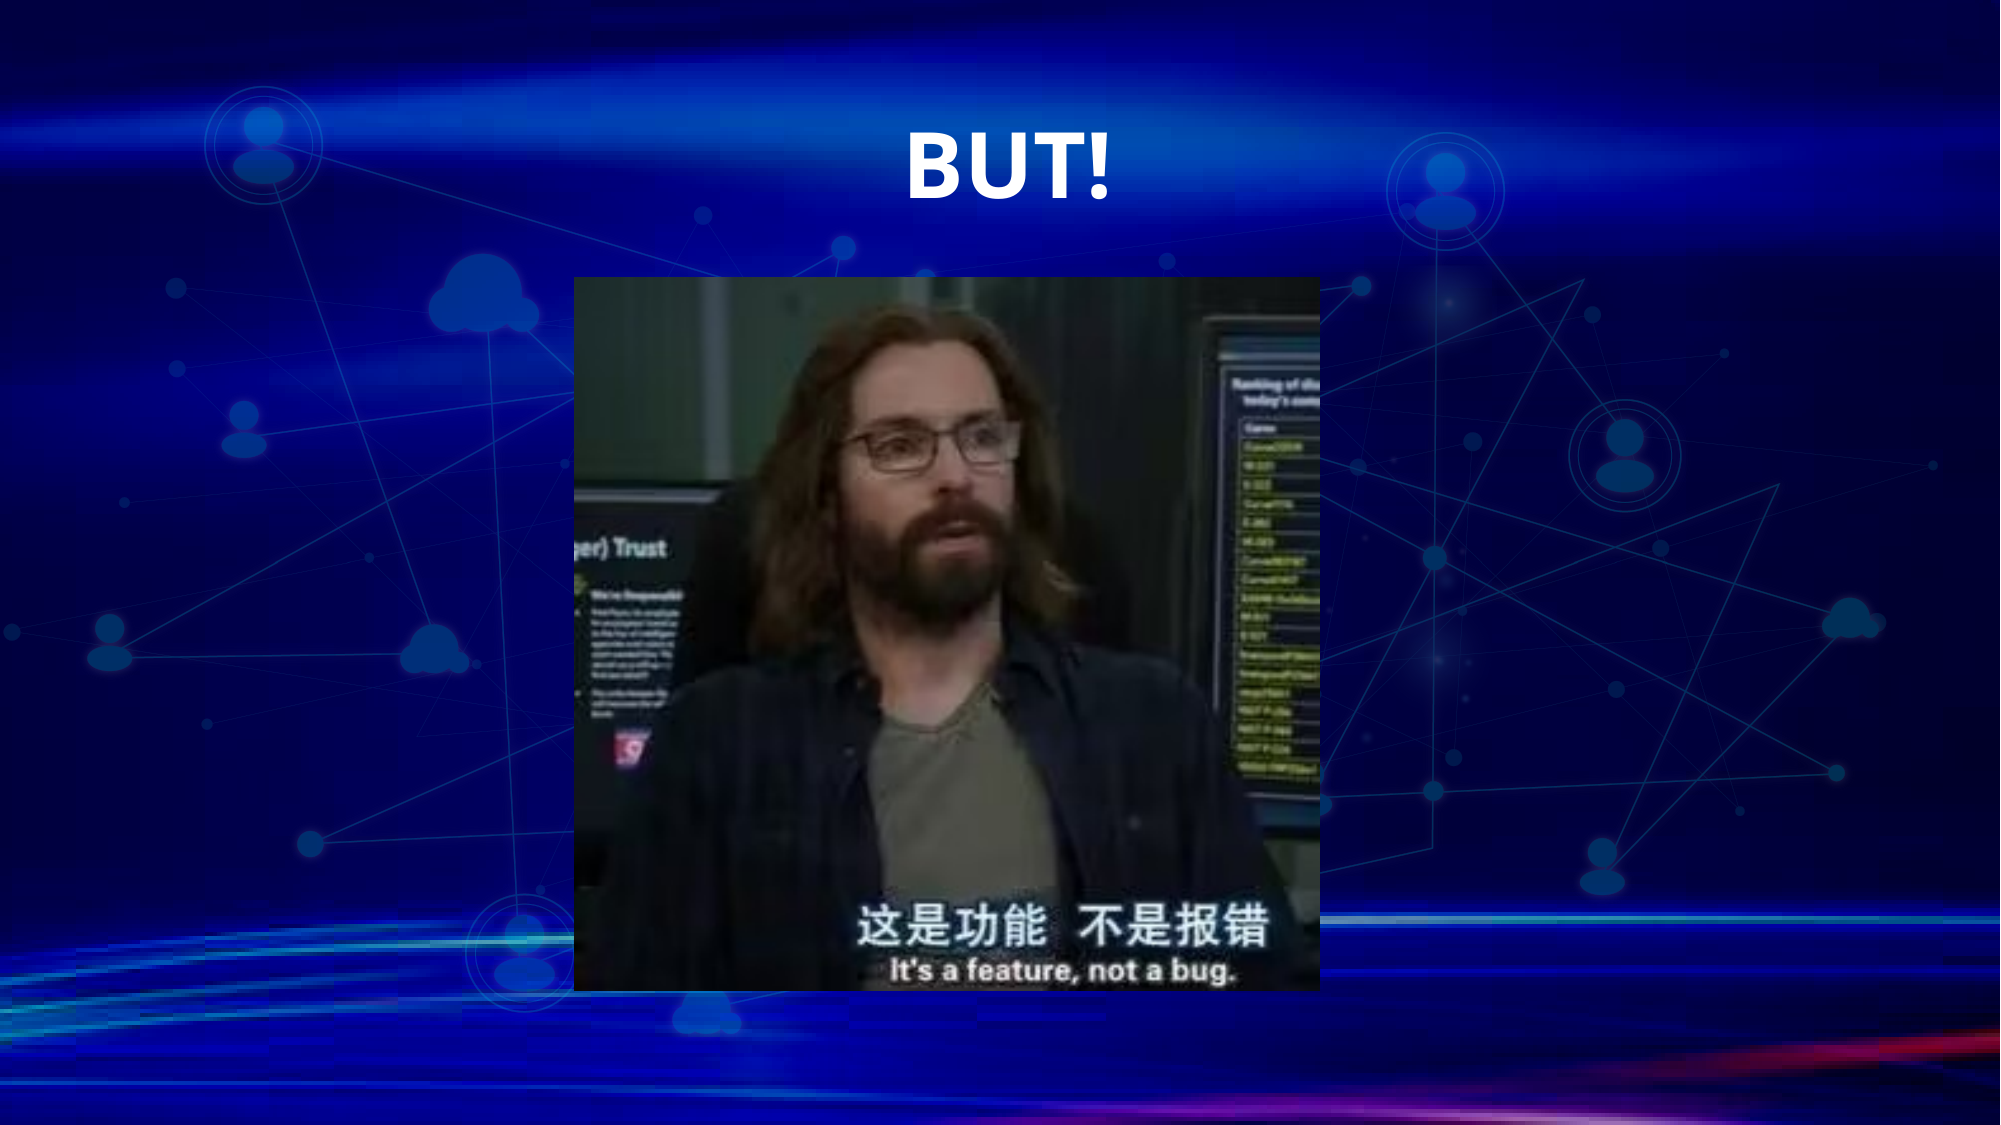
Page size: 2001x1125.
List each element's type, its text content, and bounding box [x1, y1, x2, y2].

title BUT! [137, 59, 1863, 278]
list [574, 277, 1320, 991]
